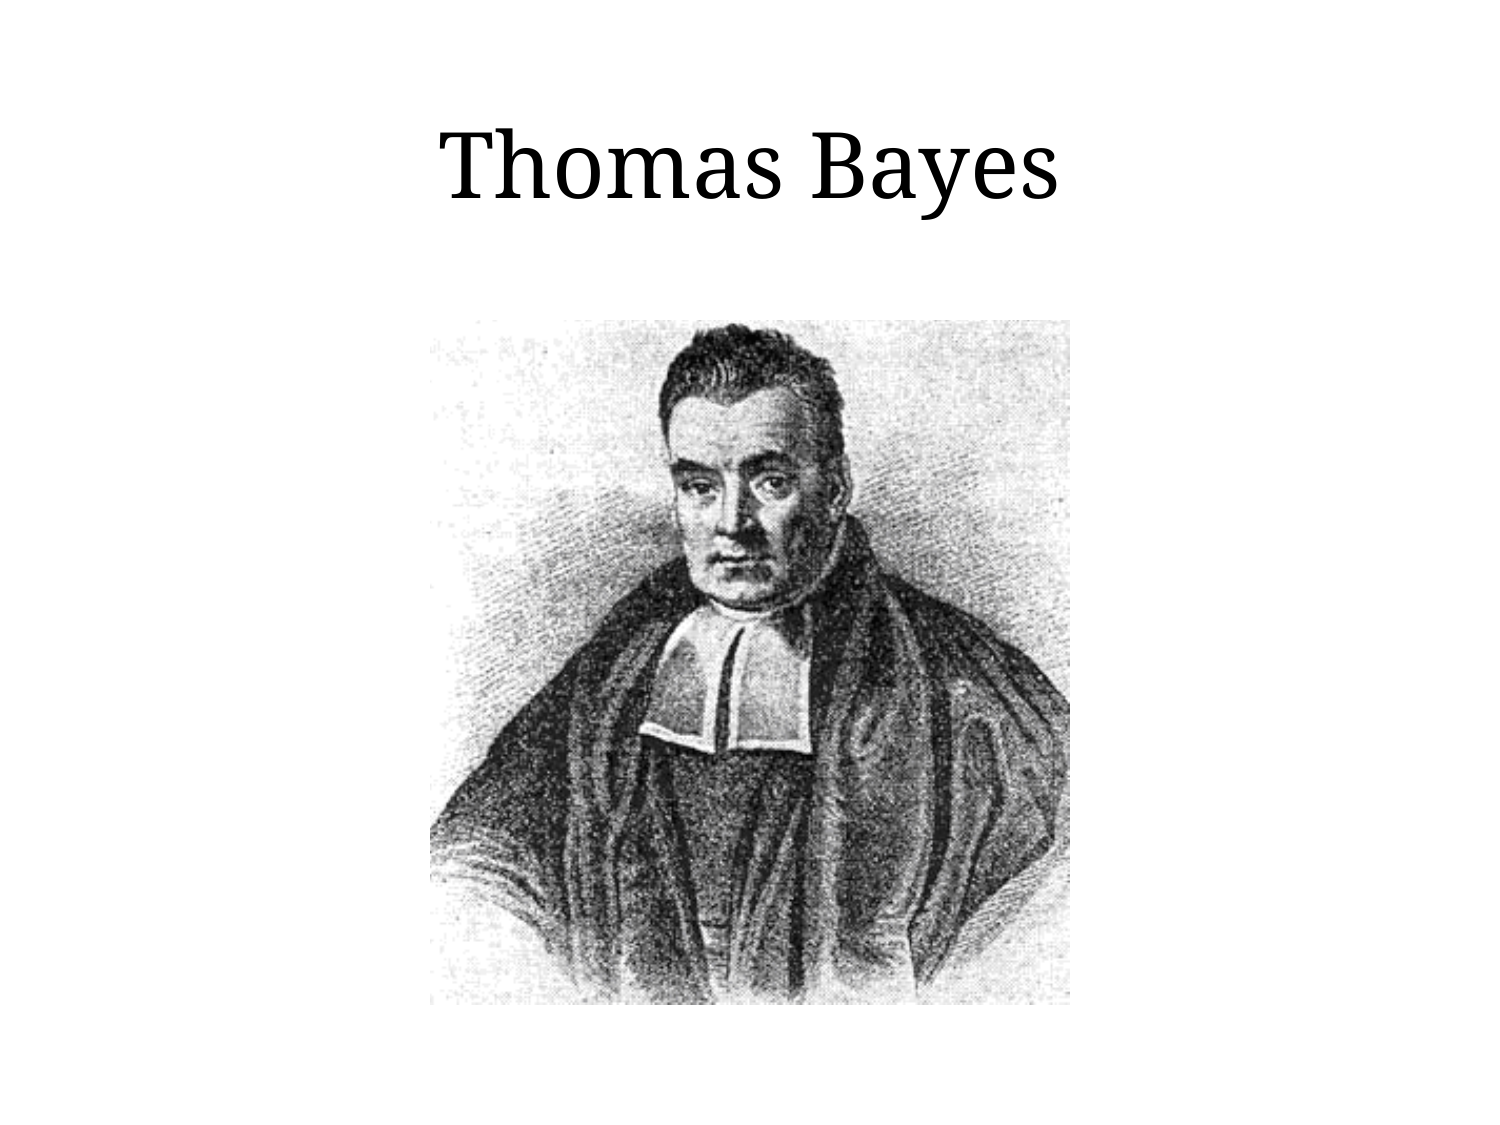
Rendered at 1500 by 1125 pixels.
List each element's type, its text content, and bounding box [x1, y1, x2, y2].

title Thomas Bayes [103, 59, 1397, 278]
picture [430, 320, 1070, 1005]
